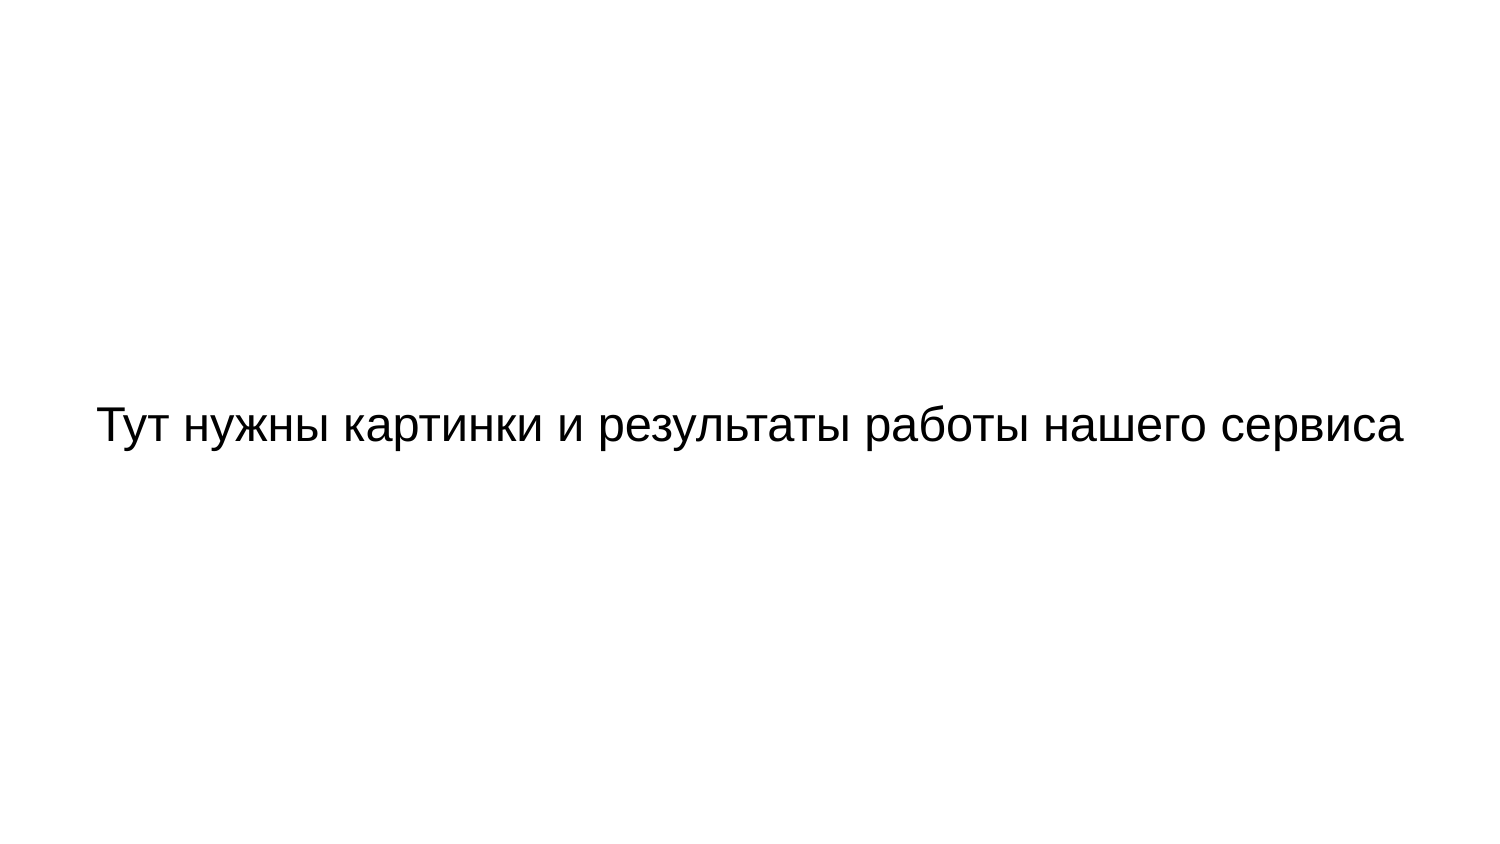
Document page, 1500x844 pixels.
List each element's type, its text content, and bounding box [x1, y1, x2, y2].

title Тут нужны картинки и результаты работы нашего сервиса [51, 352, 1449, 491]
